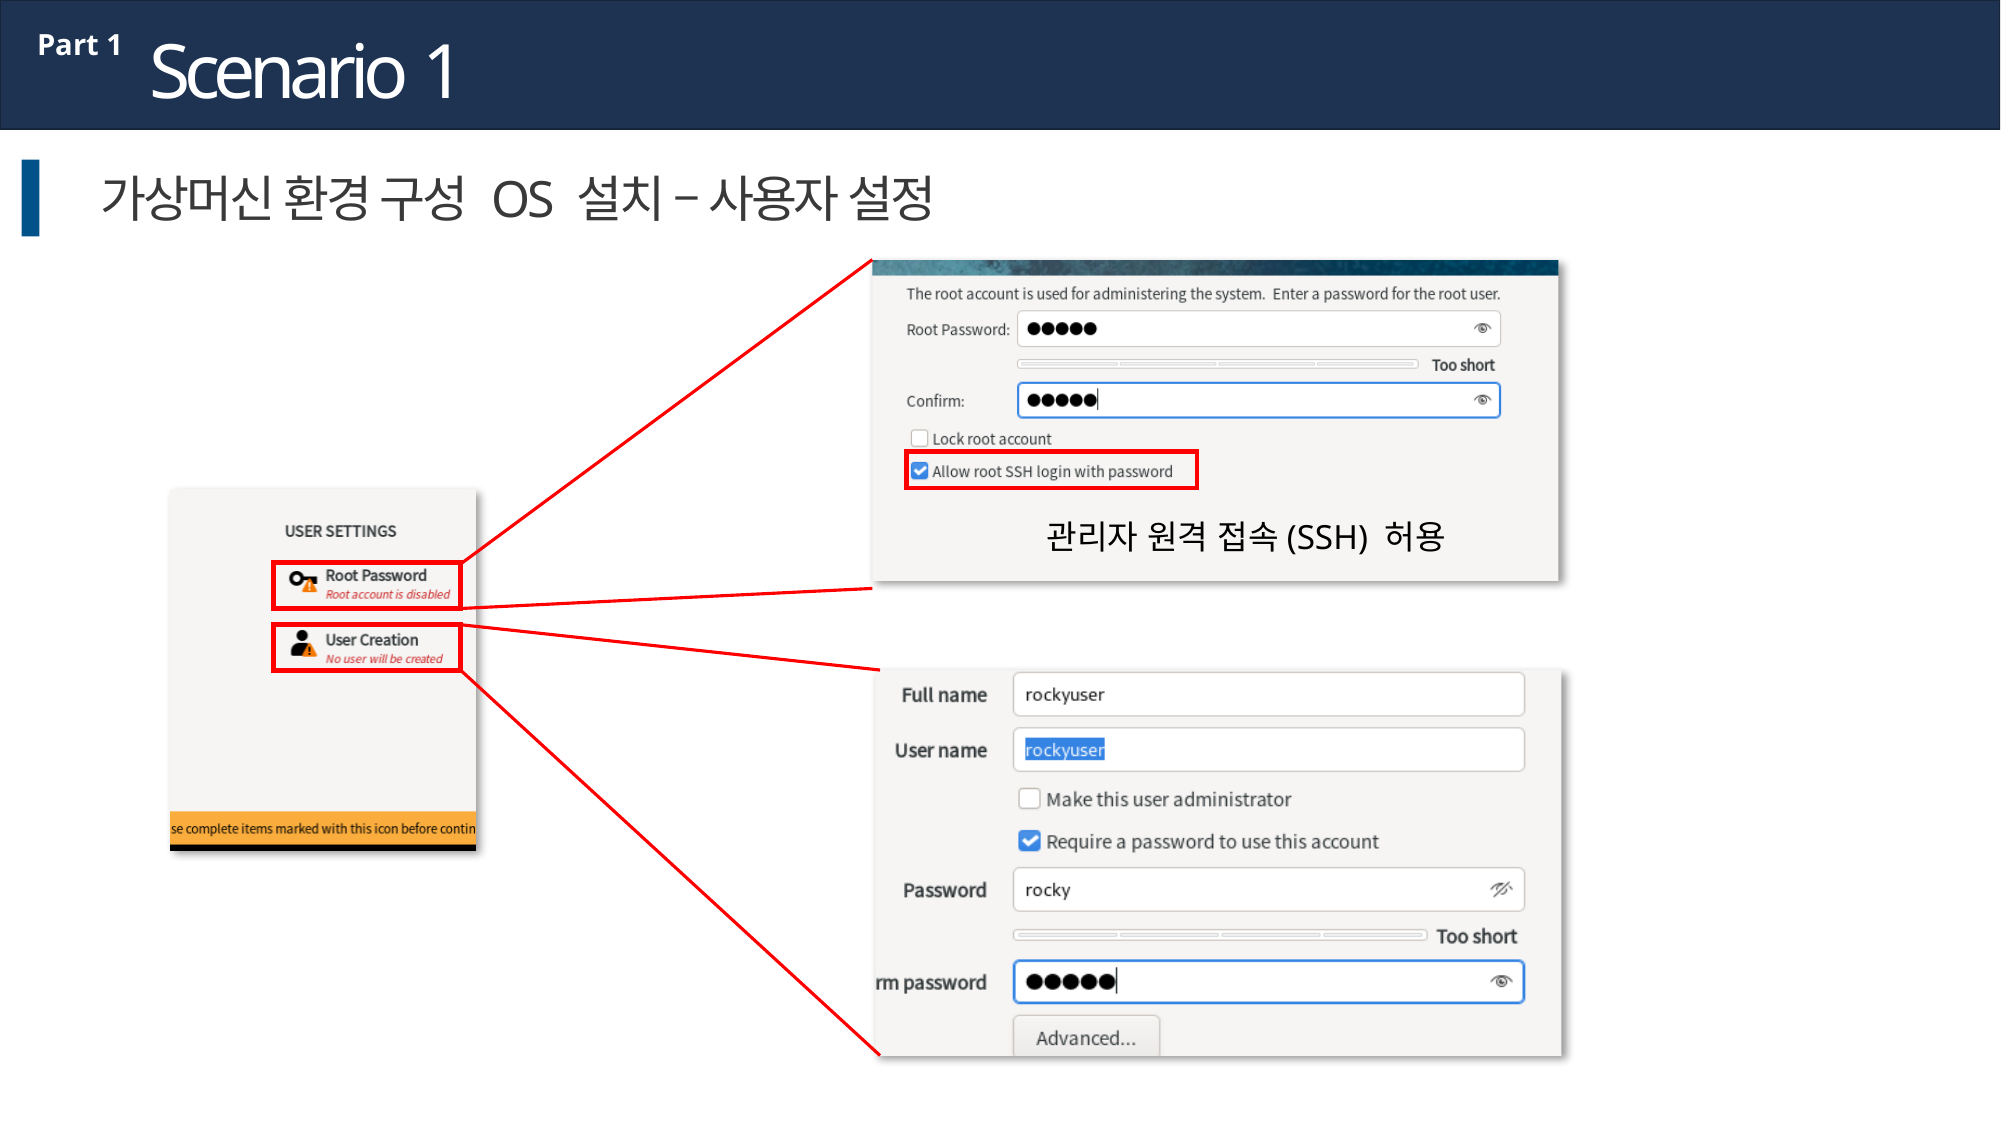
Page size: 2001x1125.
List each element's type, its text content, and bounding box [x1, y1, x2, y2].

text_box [460, 624, 881, 670]
picture [872, 260, 1559, 581]
picture [1354, 260, 1359, 268]
text_box 가상머신 환경 구성 OS 설치 – 사용자 설정 [86, 160, 952, 235]
text_box Scenario 1 [134, 16, 480, 122]
text_box [21, 159, 40, 237]
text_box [460, 588, 873, 609]
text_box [460, 670, 881, 1056]
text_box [460, 259, 873, 565]
text_box Part 1 [22, 19, 146, 69]
picture [881, 670, 1562, 1056]
picture [170, 489, 476, 851]
